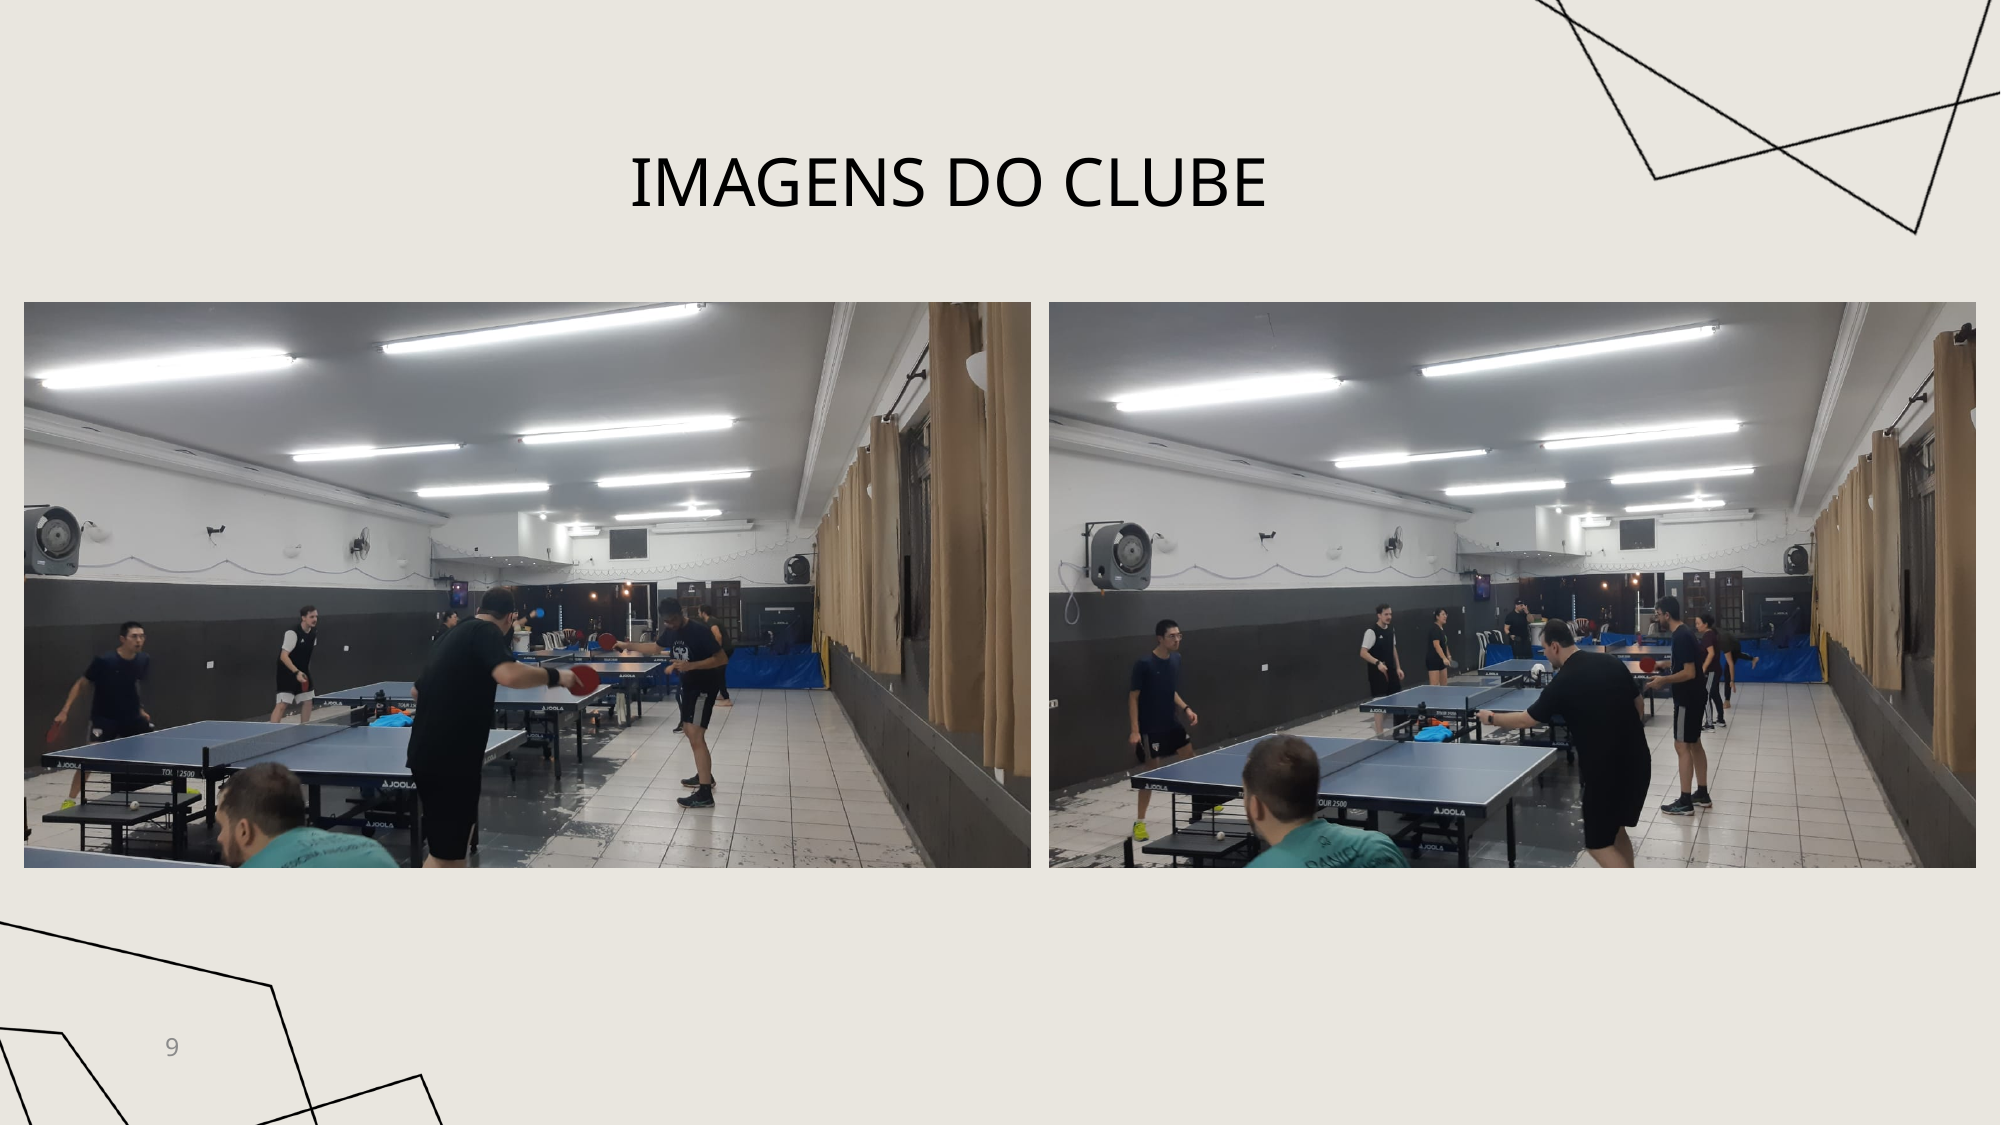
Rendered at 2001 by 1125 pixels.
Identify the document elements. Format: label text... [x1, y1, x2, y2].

picture [24, 302, 1031, 868]
title Imagens do Clube [99, 51, 1800, 320]
picture [0, 900, 541, 1125]
picture [1509, 0, 2001, 249]
picture [1049, 302, 1976, 868]
slide_number 9 [150, 1024, 254, 1074]
